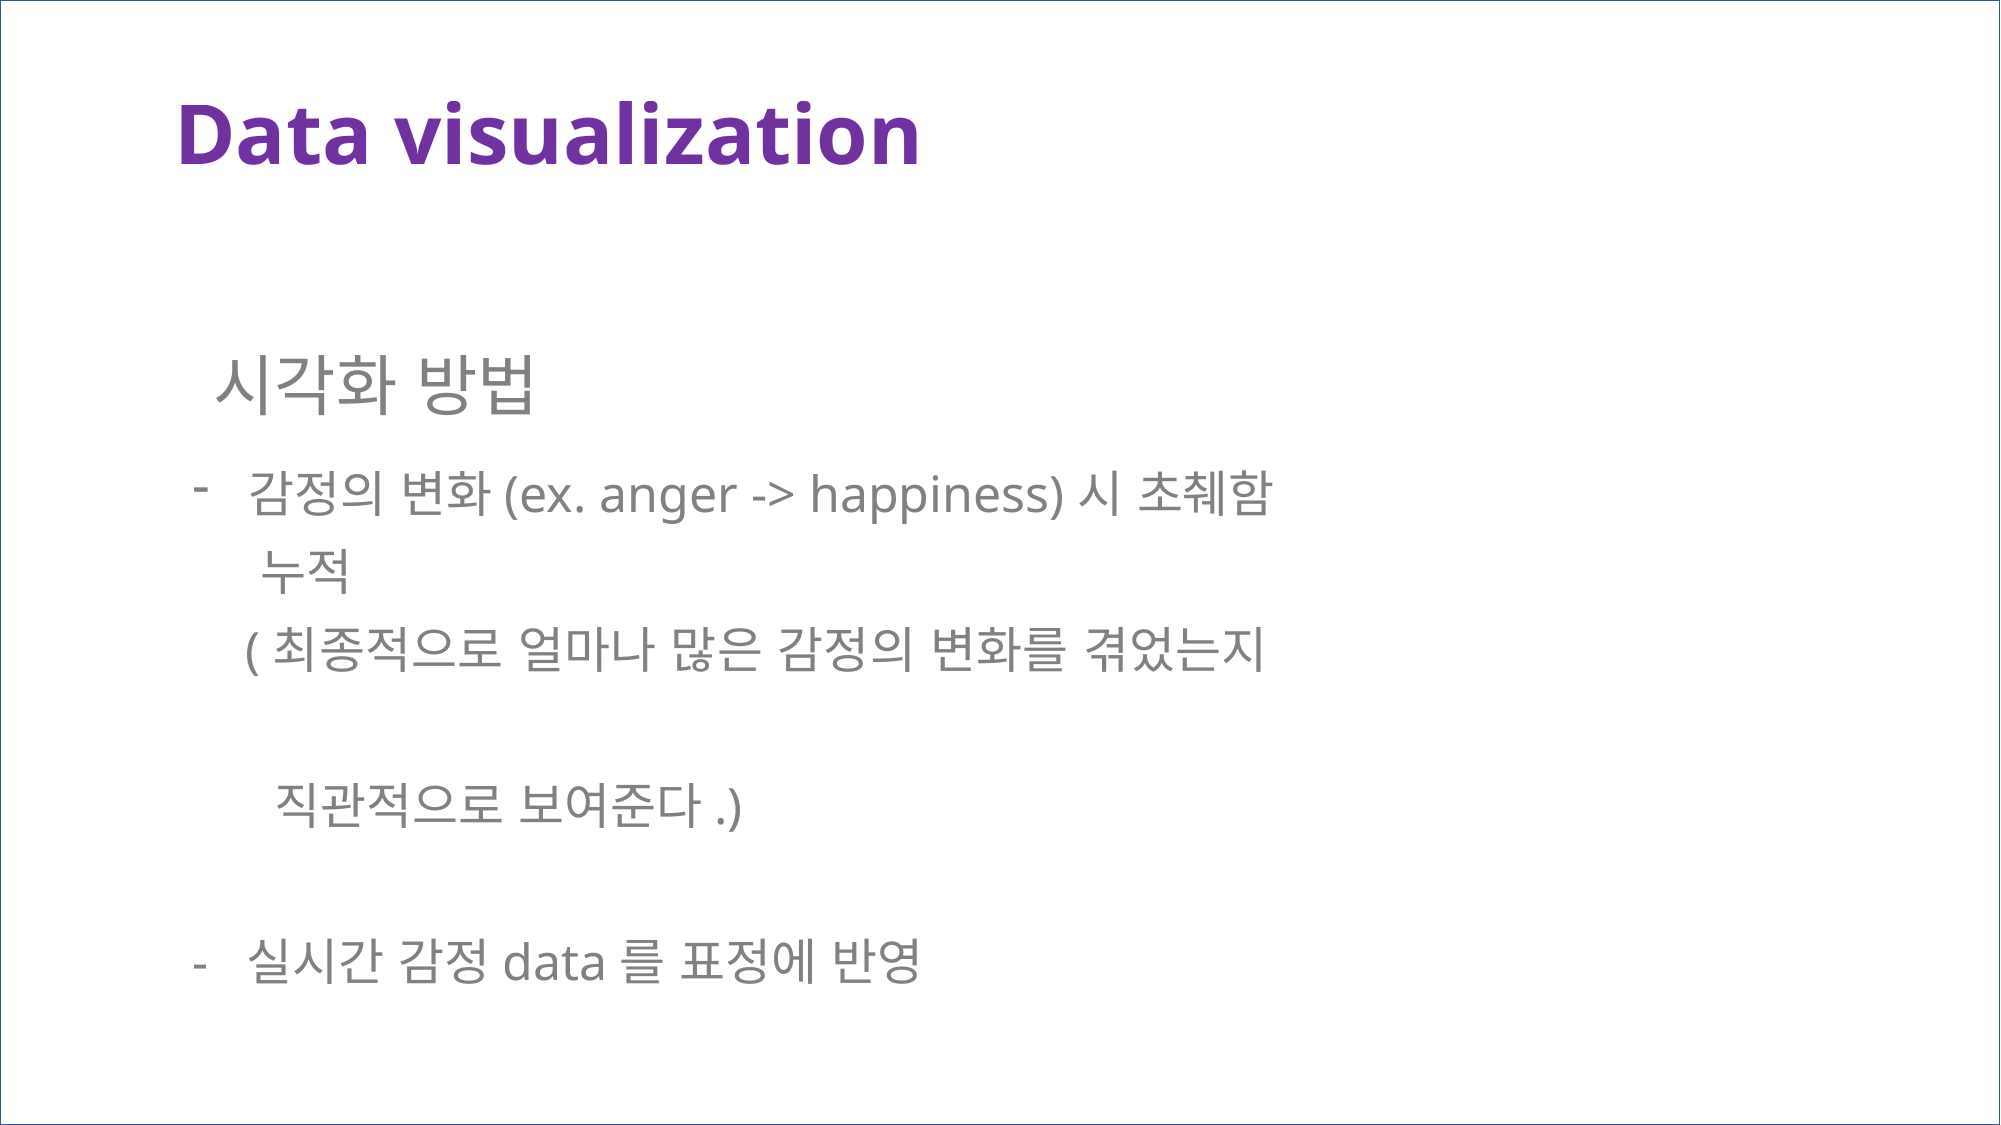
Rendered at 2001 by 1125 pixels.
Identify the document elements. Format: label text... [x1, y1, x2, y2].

text_box 감정의 변화(ex. anger -> happiness)시 초췌함 누적 (최종적으로 얼마나 많은 감정의 변화를 겪었는지 직관적으로 보여준다.) - 실시간 감정data를 표정에 반영 [177, 437, 1412, 998]
text_box Data visualization [159, 74, 939, 189]
text_box [0, 0, 2000, 1125]
